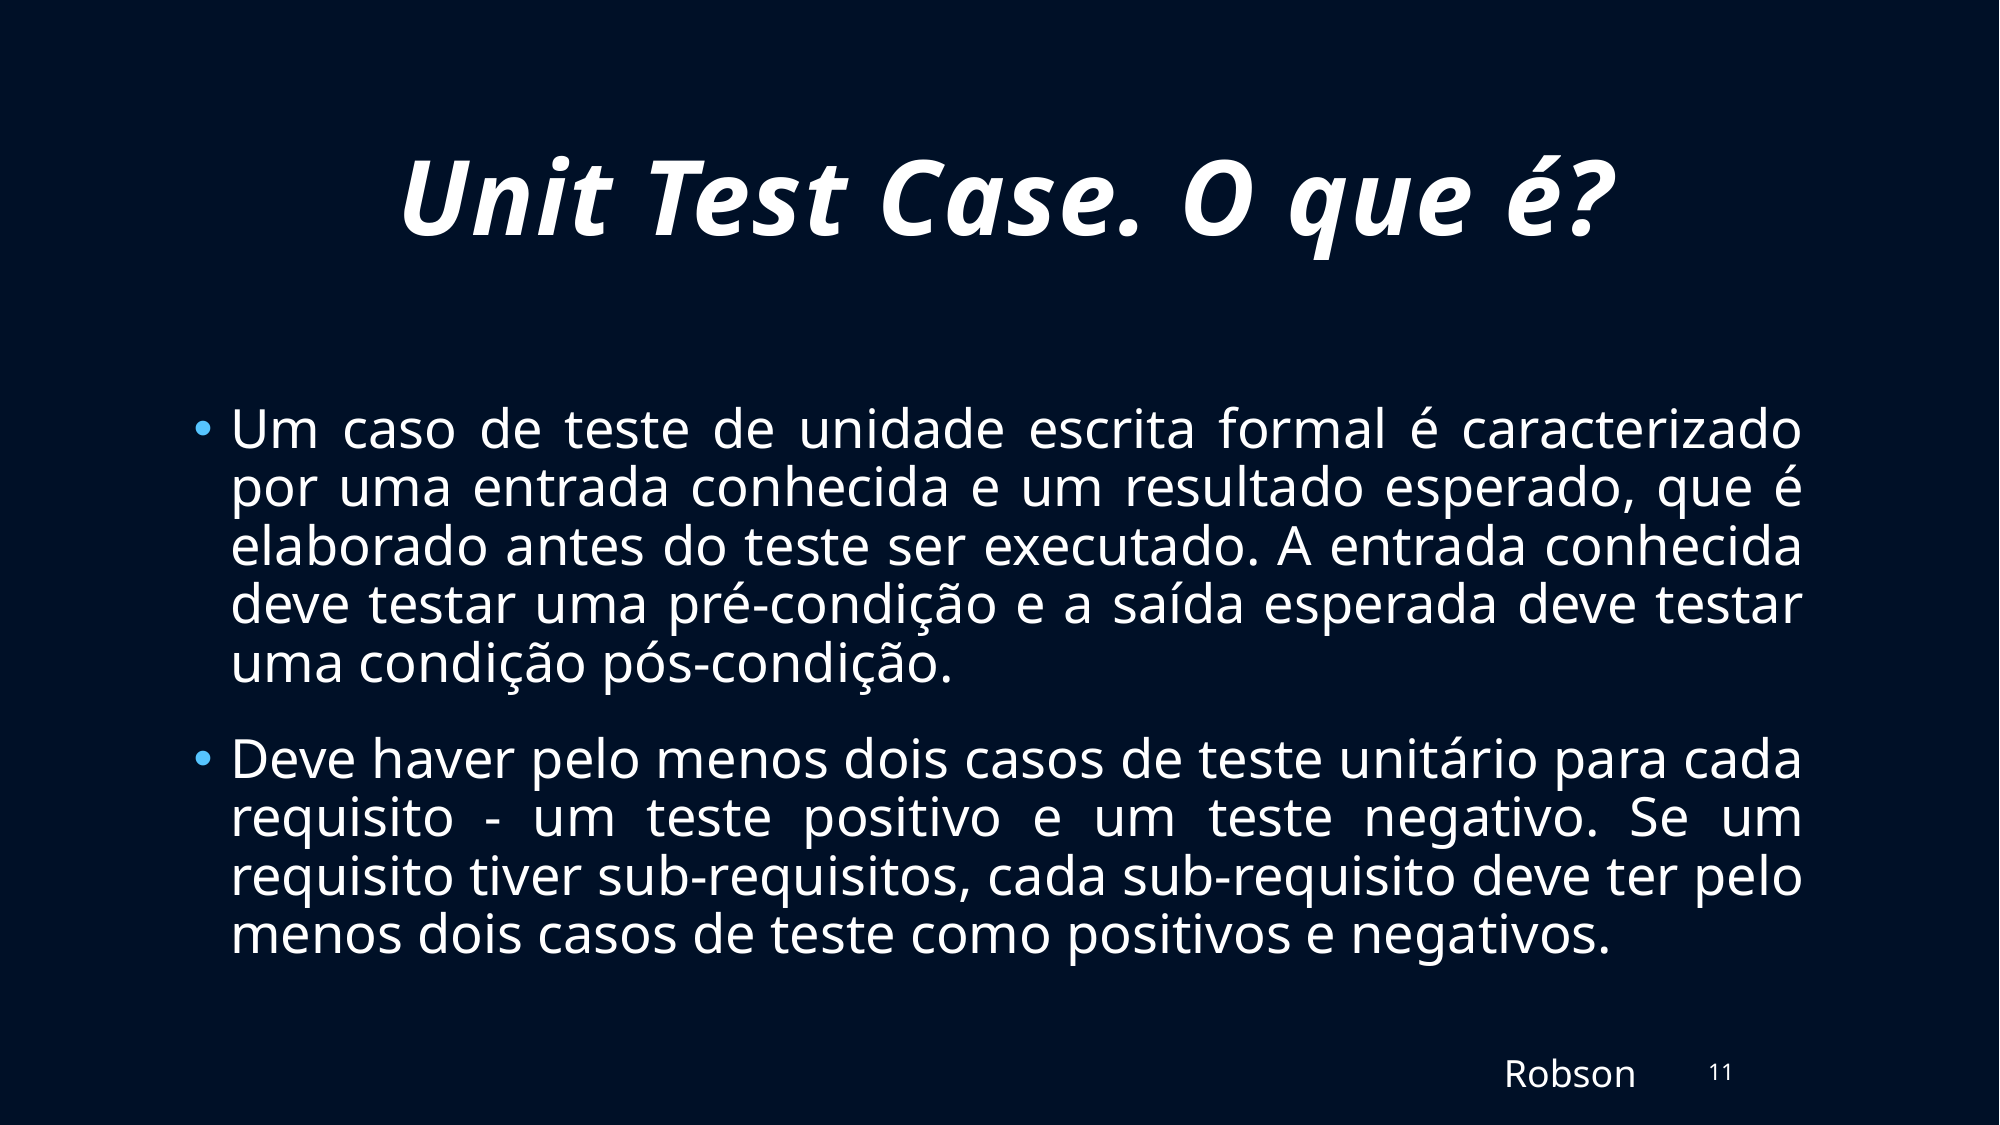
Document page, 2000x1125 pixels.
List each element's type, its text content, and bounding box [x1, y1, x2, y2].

text_box Robson [1489, 1042, 1652, 1103]
text_box Um caso de teste de unidade escrita formal é caracterizado por uma entrada conhecida e um resultado esperado, que é elaborado antes do teste ser executado. A entrada conhecida deve testar uma pré-condição e a saída esperada deve testar uma condição pós-condição. Deve haver pelo menos dois casos de teste unitário para cada requisito - um teste positivo e um teste negativo. Se um requisito tiver sub-requisitos, cada sub-requisito deve ter pelo menos dois casos de teste como positivos e negativos. [178, 394, 1821, 1035]
slide_number 11 [1652, 1050, 1750, 1096]
text_box Unit Test Case. O que é? [172, 66, 1839, 264]
